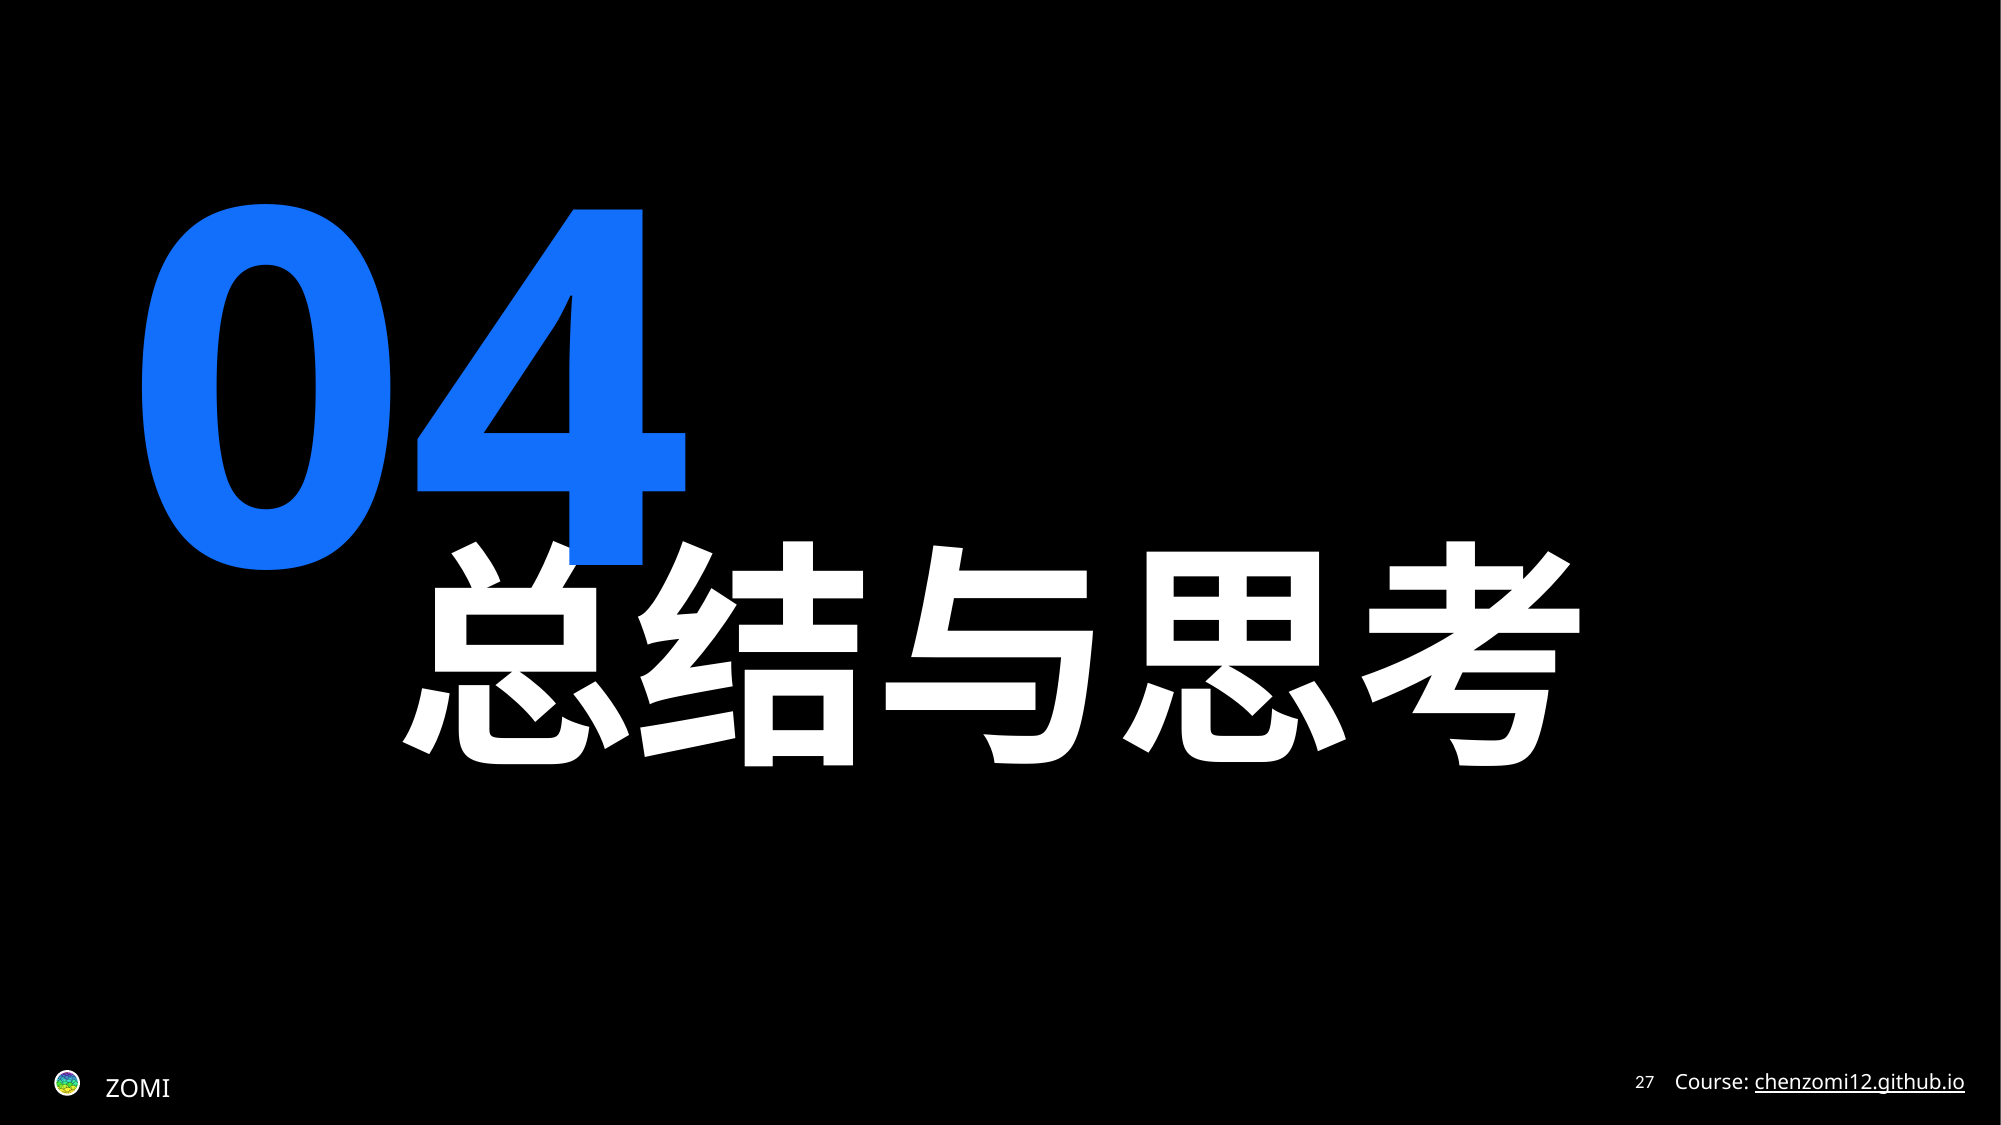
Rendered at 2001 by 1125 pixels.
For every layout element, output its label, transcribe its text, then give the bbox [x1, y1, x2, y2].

text_box 总结与思考 [79, 313, 1910, 986]
picture [57, 1073, 77, 1093]
text_box 04 [90, 60, 729, 673]
